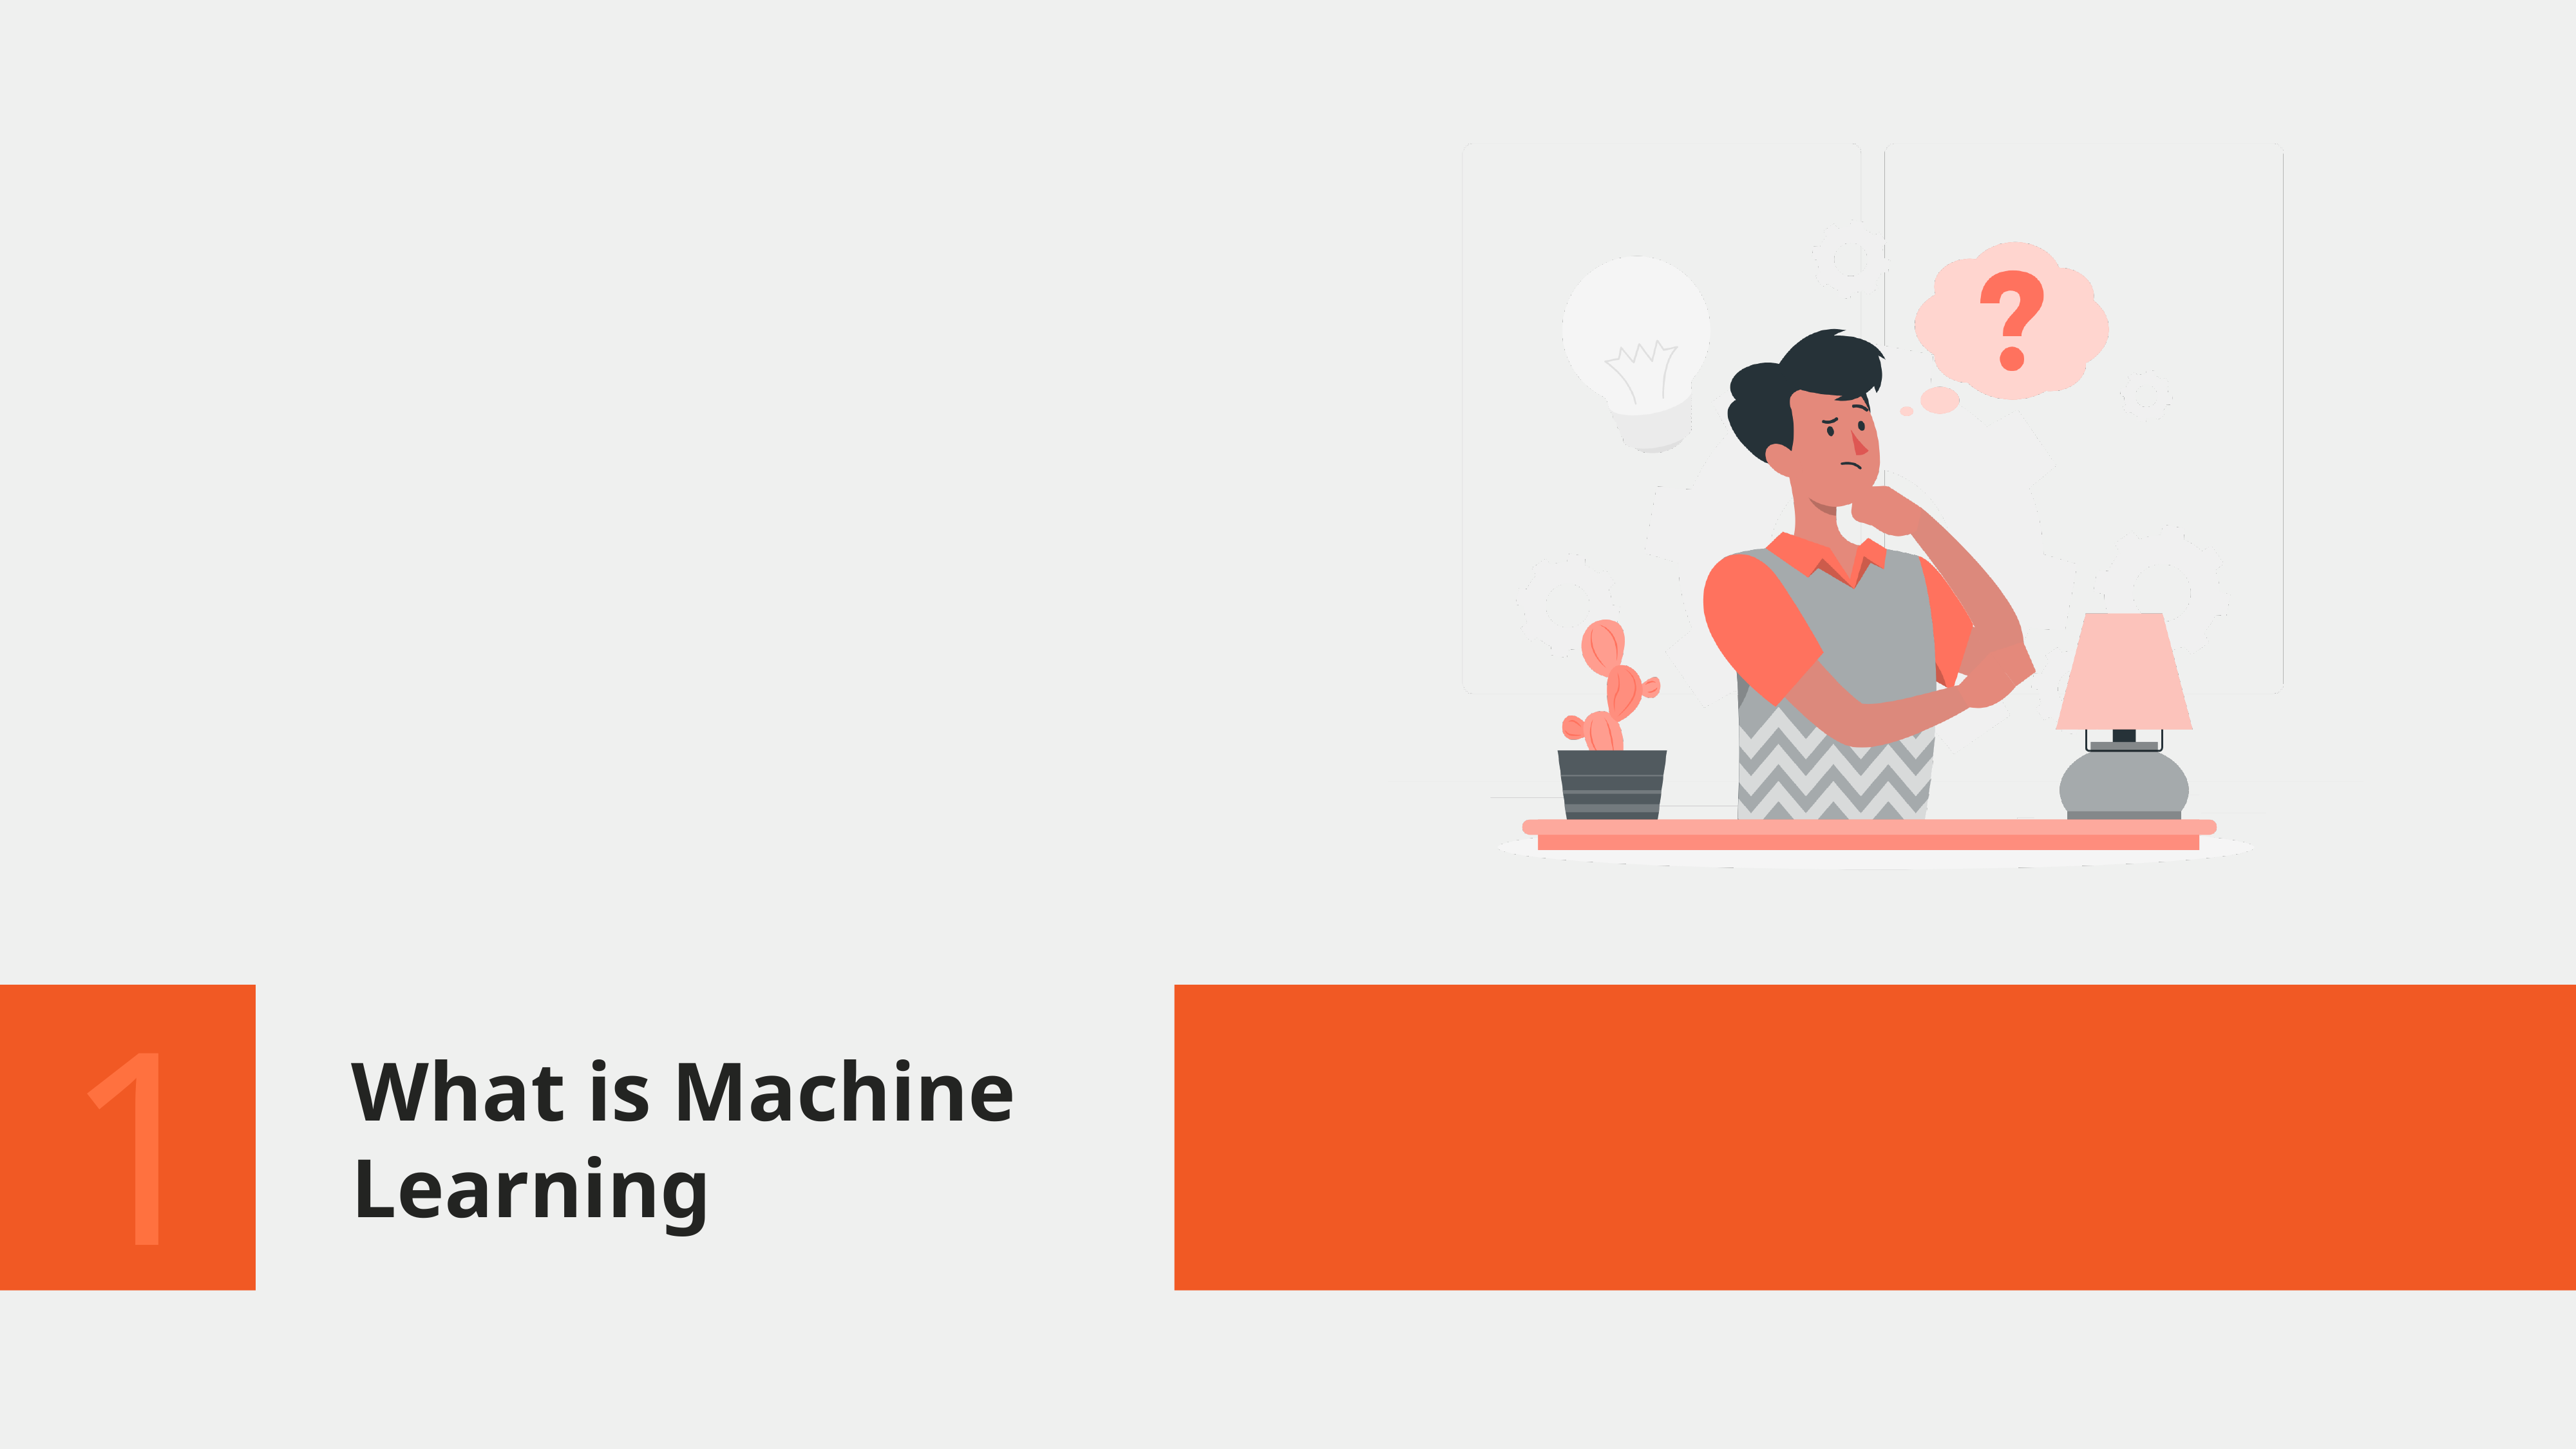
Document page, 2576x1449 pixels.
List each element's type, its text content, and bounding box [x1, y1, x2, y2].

picture [1388, 35, 2363, 1010]
text_box [1174, 985, 2576, 1291]
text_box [0, 968, 256, 1307]
text_box What is Machine Learning [346, 1034, 1174, 1239]
